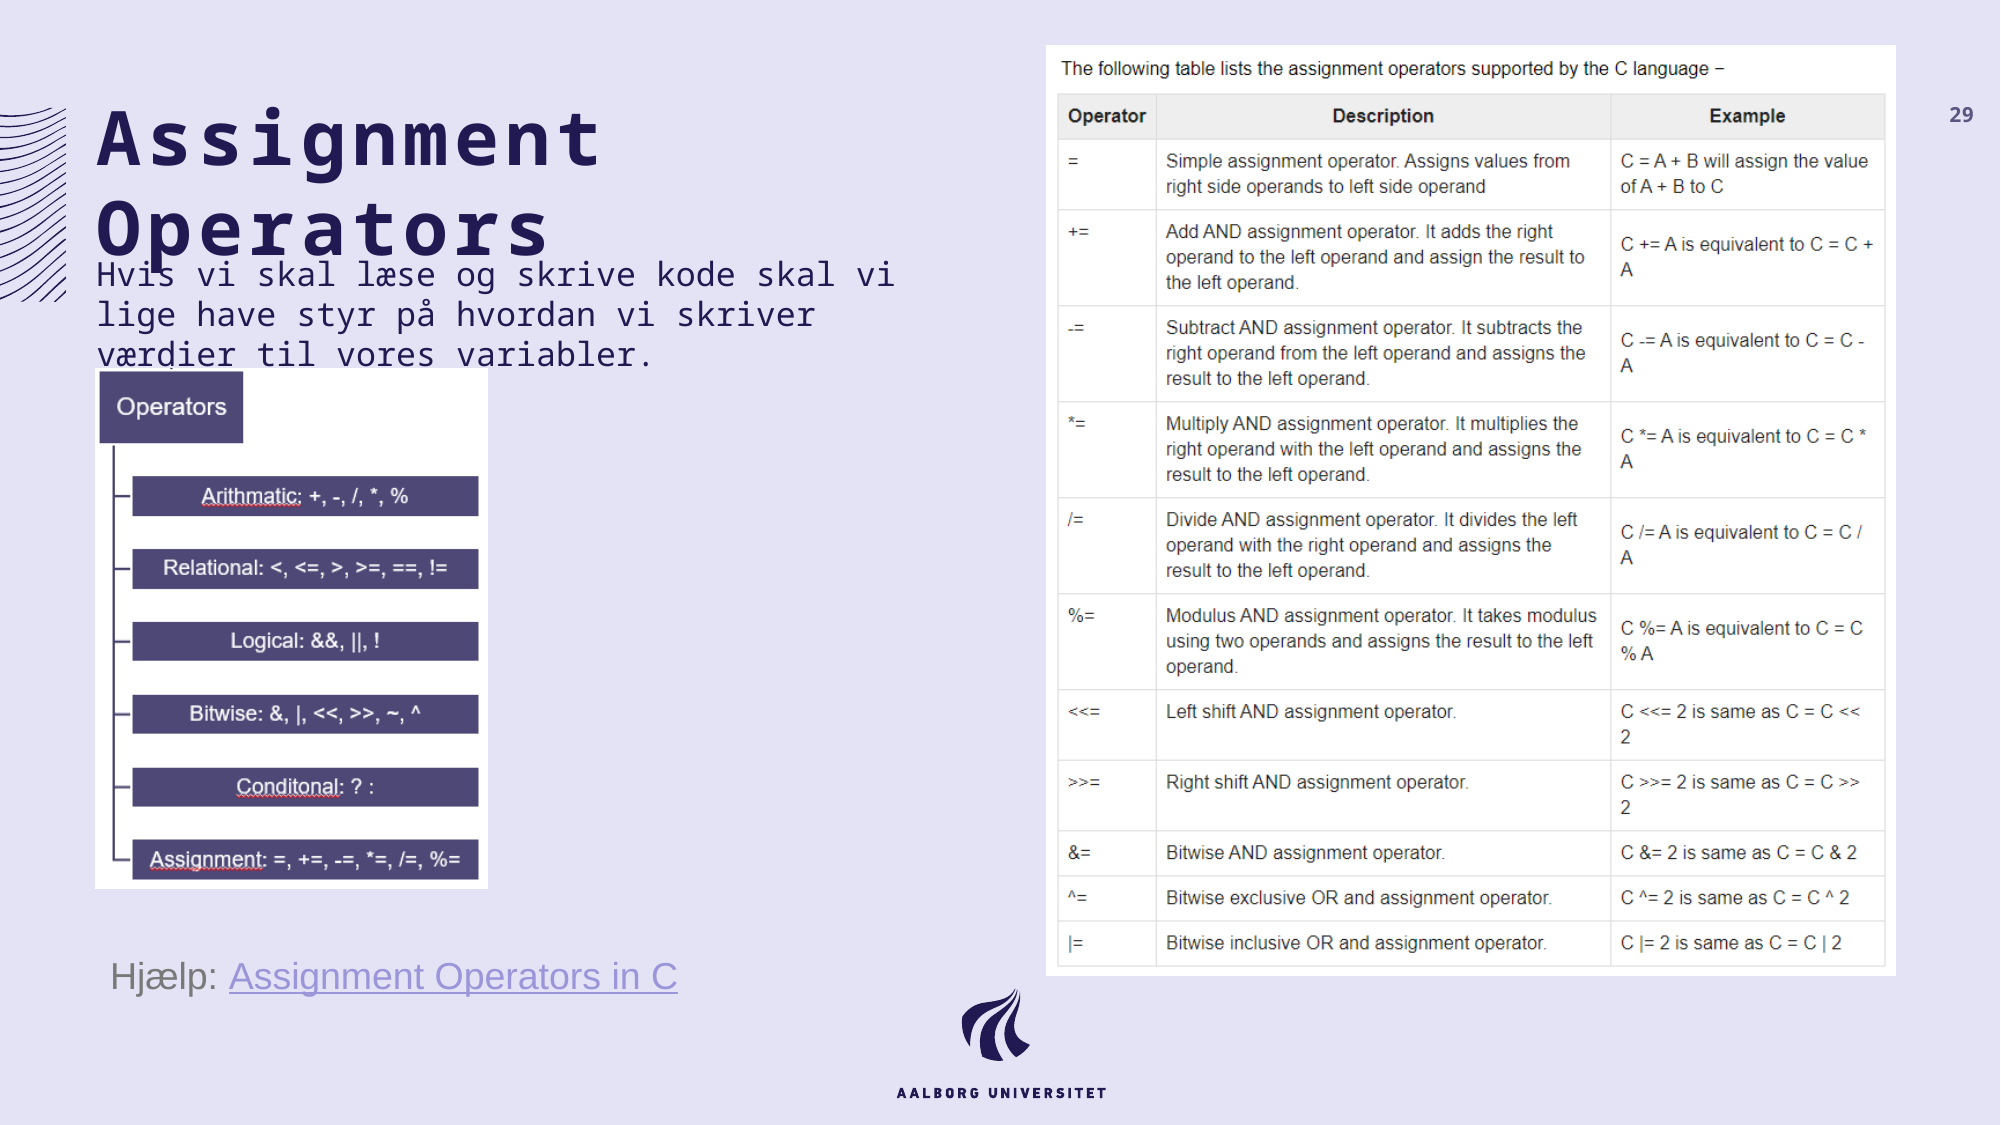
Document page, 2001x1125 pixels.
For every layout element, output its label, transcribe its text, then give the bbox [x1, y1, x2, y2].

text_box Hjælp: Assignment Operators in C [95, 944, 1096, 1005]
title Assignment Operators [96, 58, 1046, 325]
picture [95, 368, 488, 889]
list Hvis vi skal læse og skrive kode skal vi lige have styr på hvordan vi skriver værdier til vores variabler. [96, 245, 958, 861]
slide_number 29 [1896, 97, 1975, 135]
picture [1046, 45, 1896, 976]
